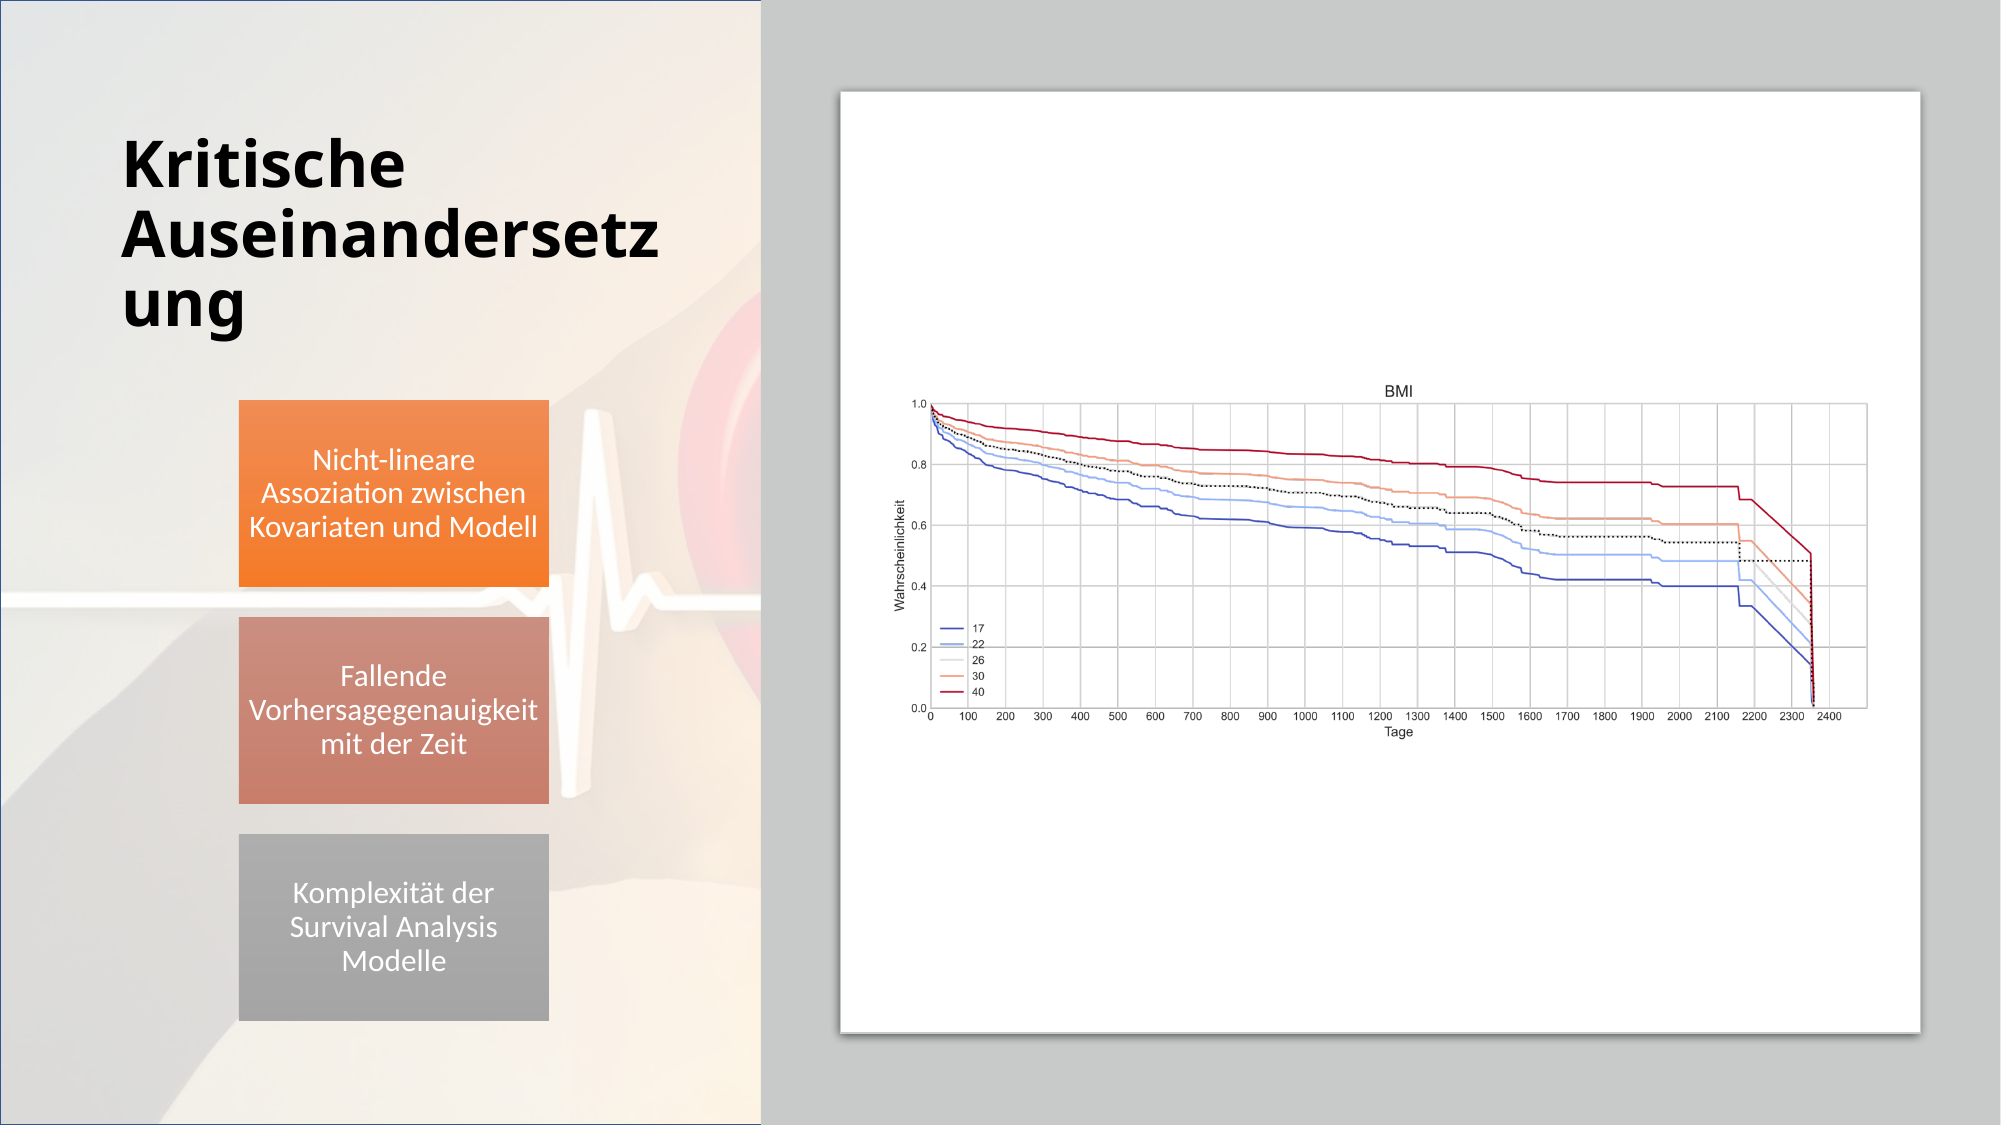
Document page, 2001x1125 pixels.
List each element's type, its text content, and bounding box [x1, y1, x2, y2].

picture [886, 377, 1875, 747]
text_box [760, 0, 2000, 1125]
text_box [839, 90, 1922, 1034]
title Kritische Auseinandersetzung [106, 103, 682, 370]
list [106, 399, 682, 1021]
